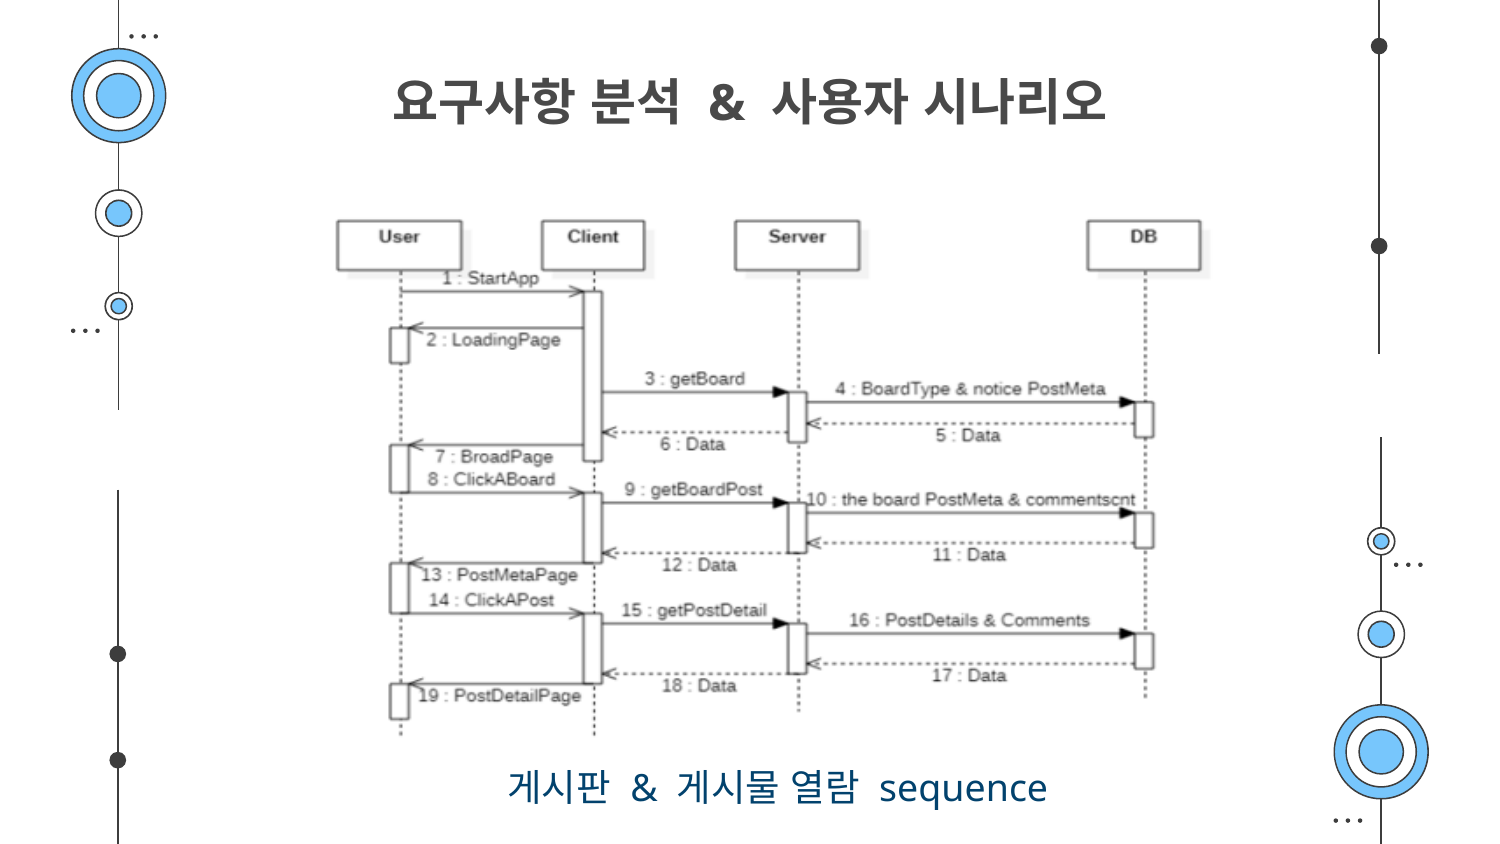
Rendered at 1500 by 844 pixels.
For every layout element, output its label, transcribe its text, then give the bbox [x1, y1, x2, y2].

title 요구사항 분석 & 사용자 시나리오 [299, 55, 1201, 150]
picture [331, 215, 1230, 756]
text_box 게시판 & 게시물 열람 sequence [492, 765, 1157, 817]
